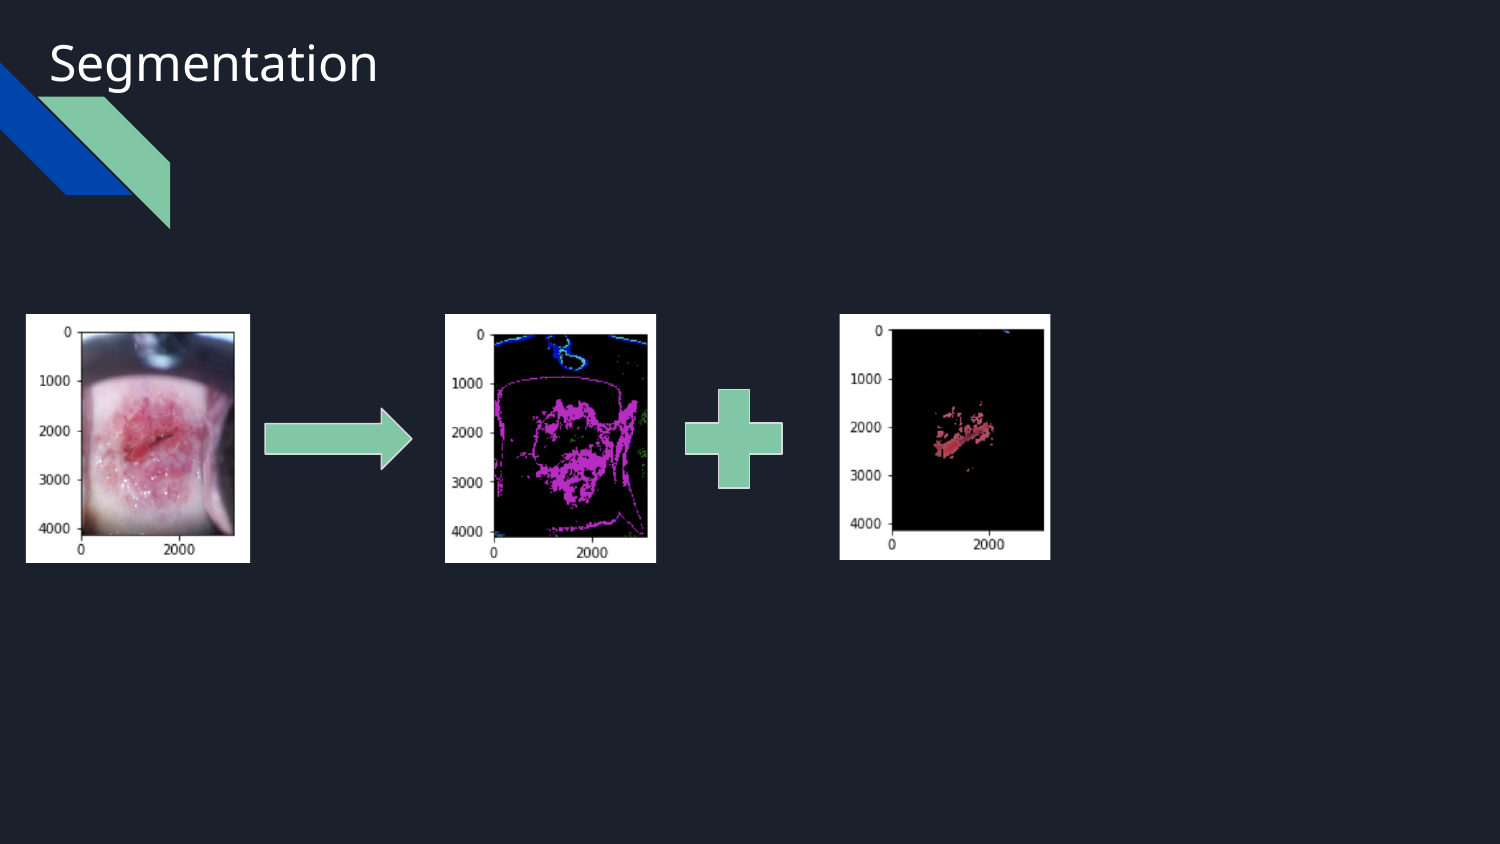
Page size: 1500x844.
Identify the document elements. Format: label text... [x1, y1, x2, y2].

text_box [265, 408, 412, 470]
text_box [685, 389, 783, 489]
title Segmentation [34, 16, 1189, 167]
picture [444, 314, 657, 563]
picture [839, 314, 1051, 560]
picture [25, 314, 251, 563]
